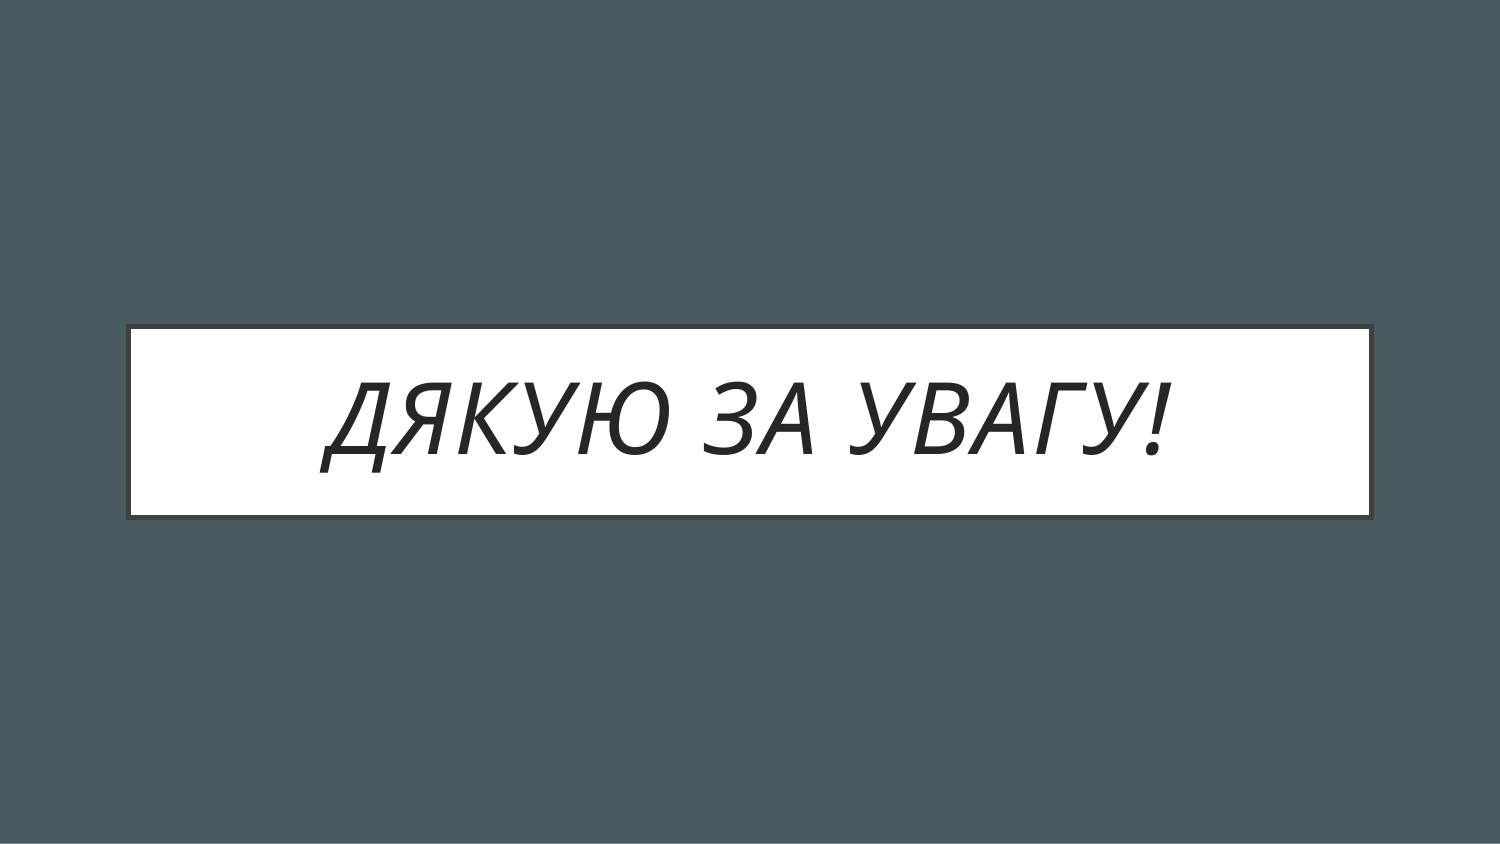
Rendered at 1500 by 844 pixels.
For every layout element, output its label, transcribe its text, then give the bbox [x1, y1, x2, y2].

text_box [0, 0, 1500, 844]
title Дякую за увагу! [126, 324, 1374, 520]
